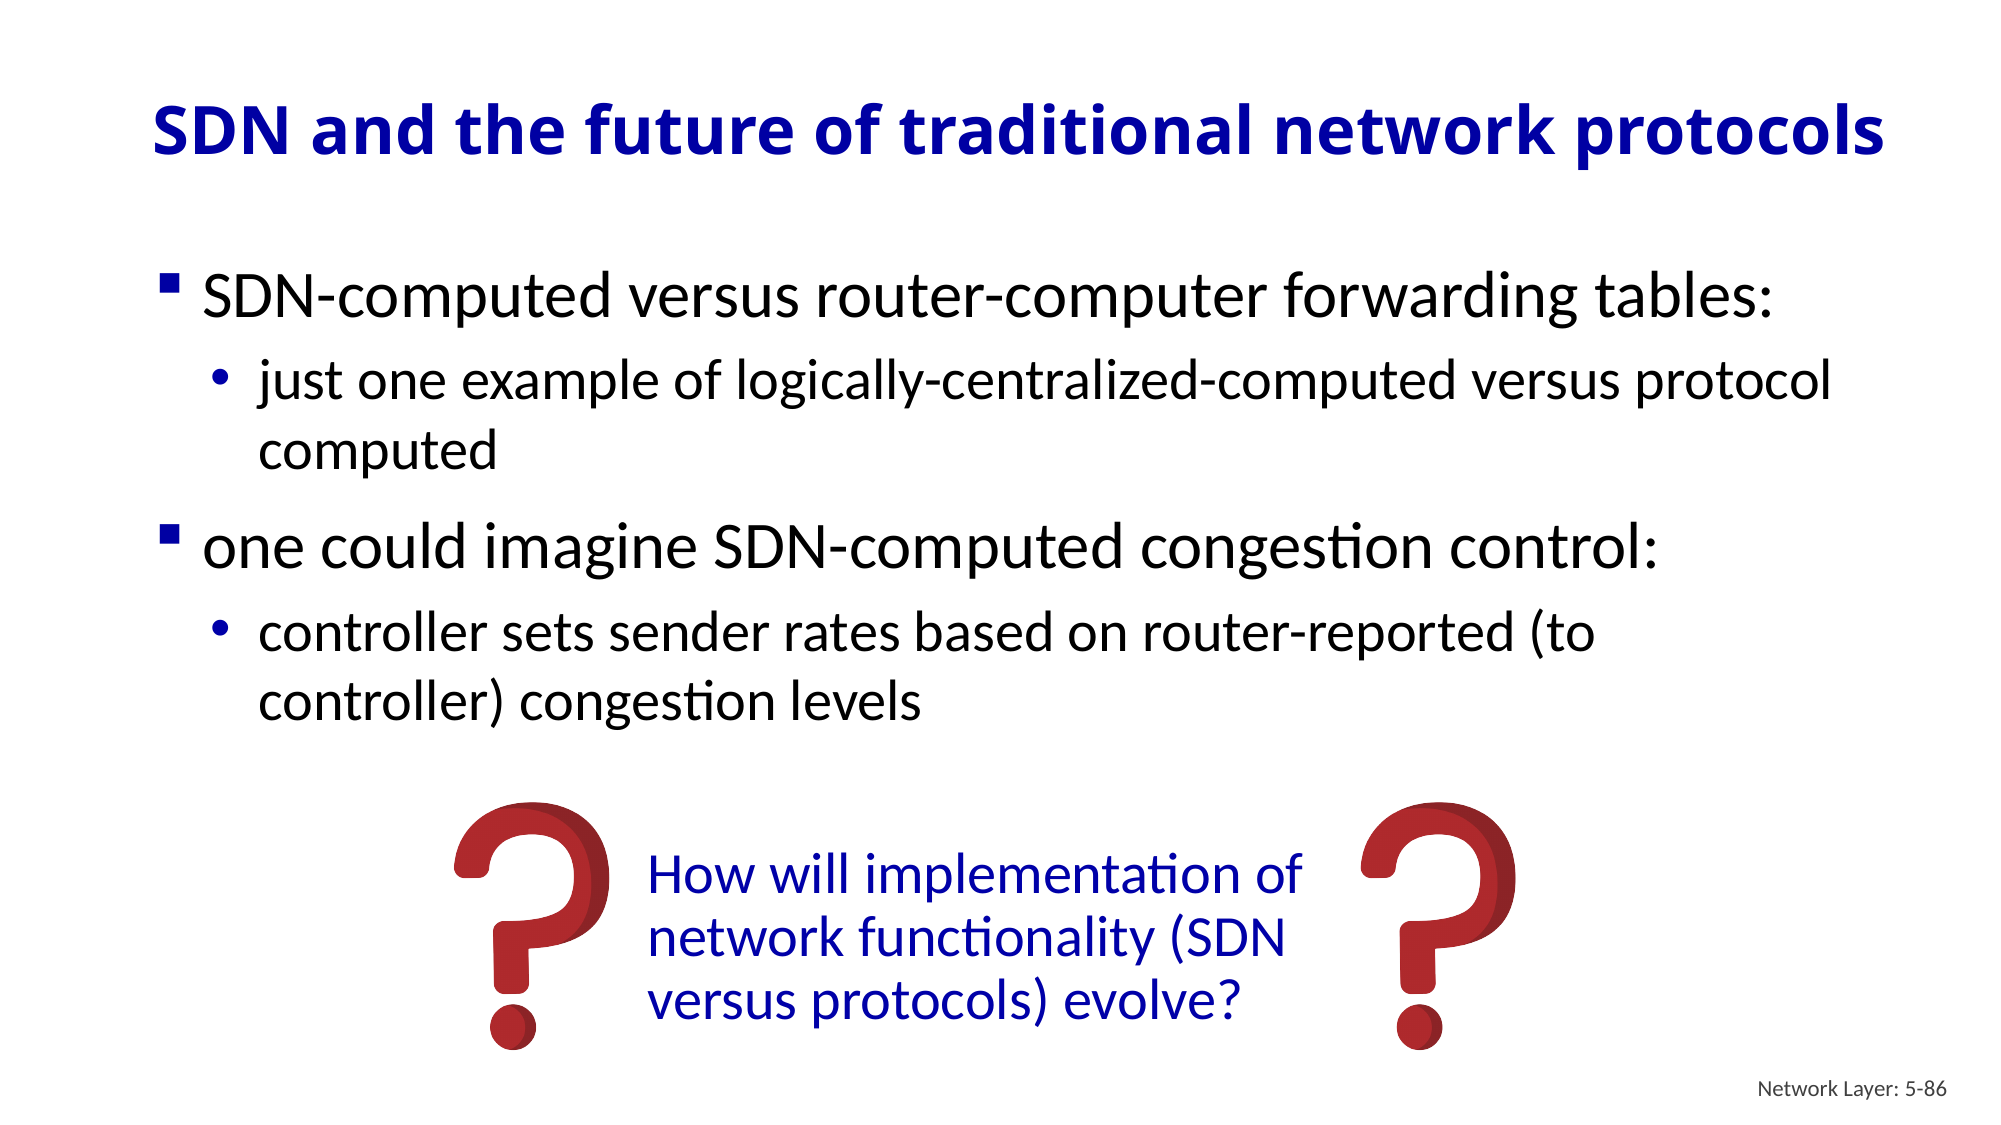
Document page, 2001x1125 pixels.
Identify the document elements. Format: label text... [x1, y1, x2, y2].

list SDN-computed versus router-computer forwarding tables: just one example of logically-centralized-computed versus protocol computed one could imagine SDN-computed congestion control: controller sets sender rates based on router-reported (to controller) congestion levels [129, 243, 1855, 757]
title SDN and the future of traditional network protocols [137, 59, 1930, 207]
slide_number Network Layer: 5-86 [1637, 1056, 1963, 1117]
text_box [332, 727, 1637, 1125]
